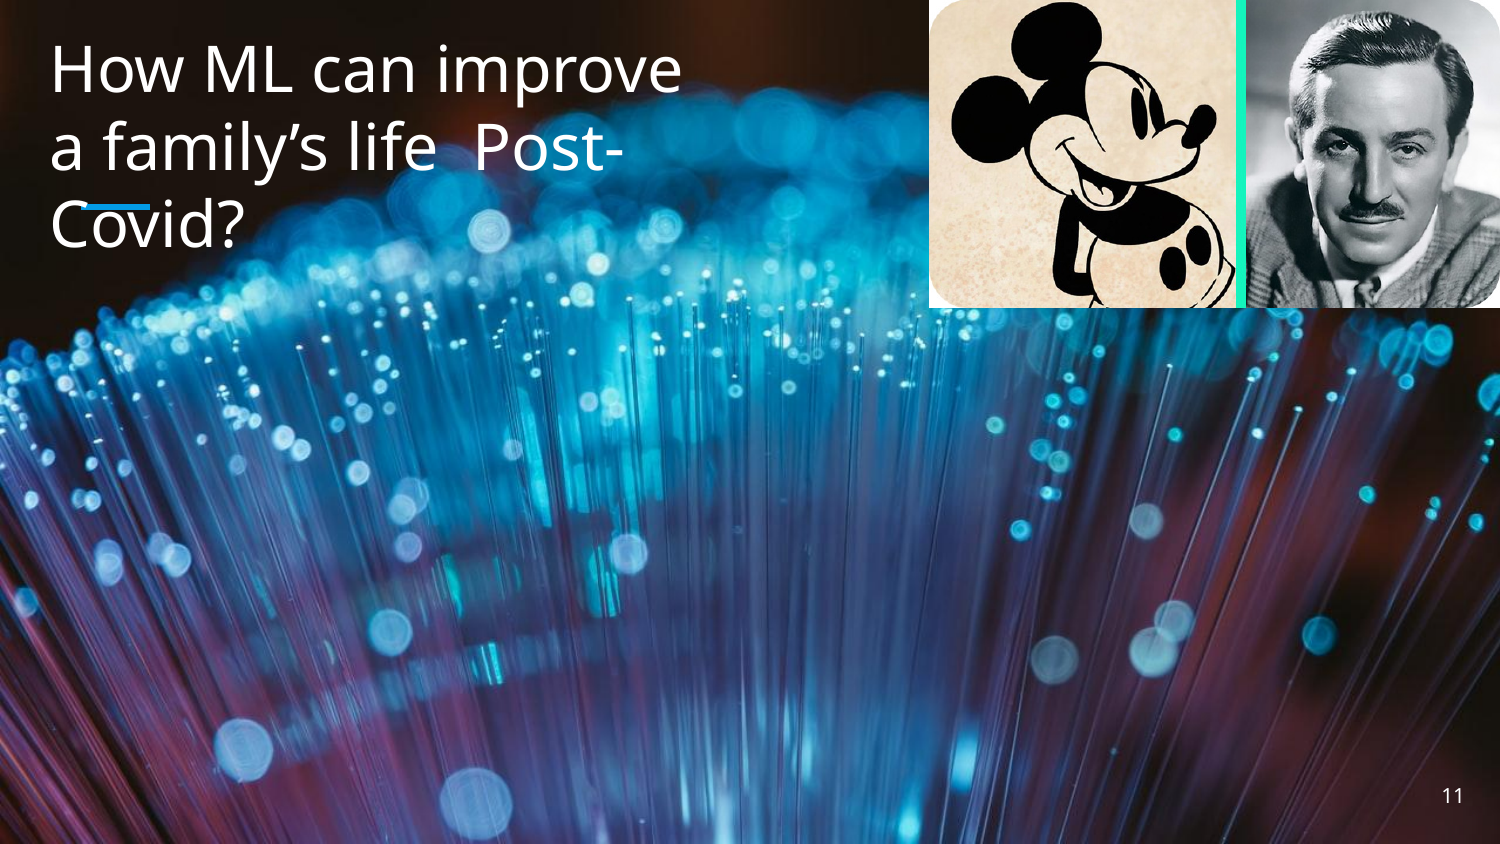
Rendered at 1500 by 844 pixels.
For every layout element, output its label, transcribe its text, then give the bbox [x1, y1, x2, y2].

title How ML can improve a family’s life Post-Covid? [34, 13, 711, 397]
picture [0, 0, 1500, 844]
slide_number ‹#› [1389, 764, 1480, 830]
